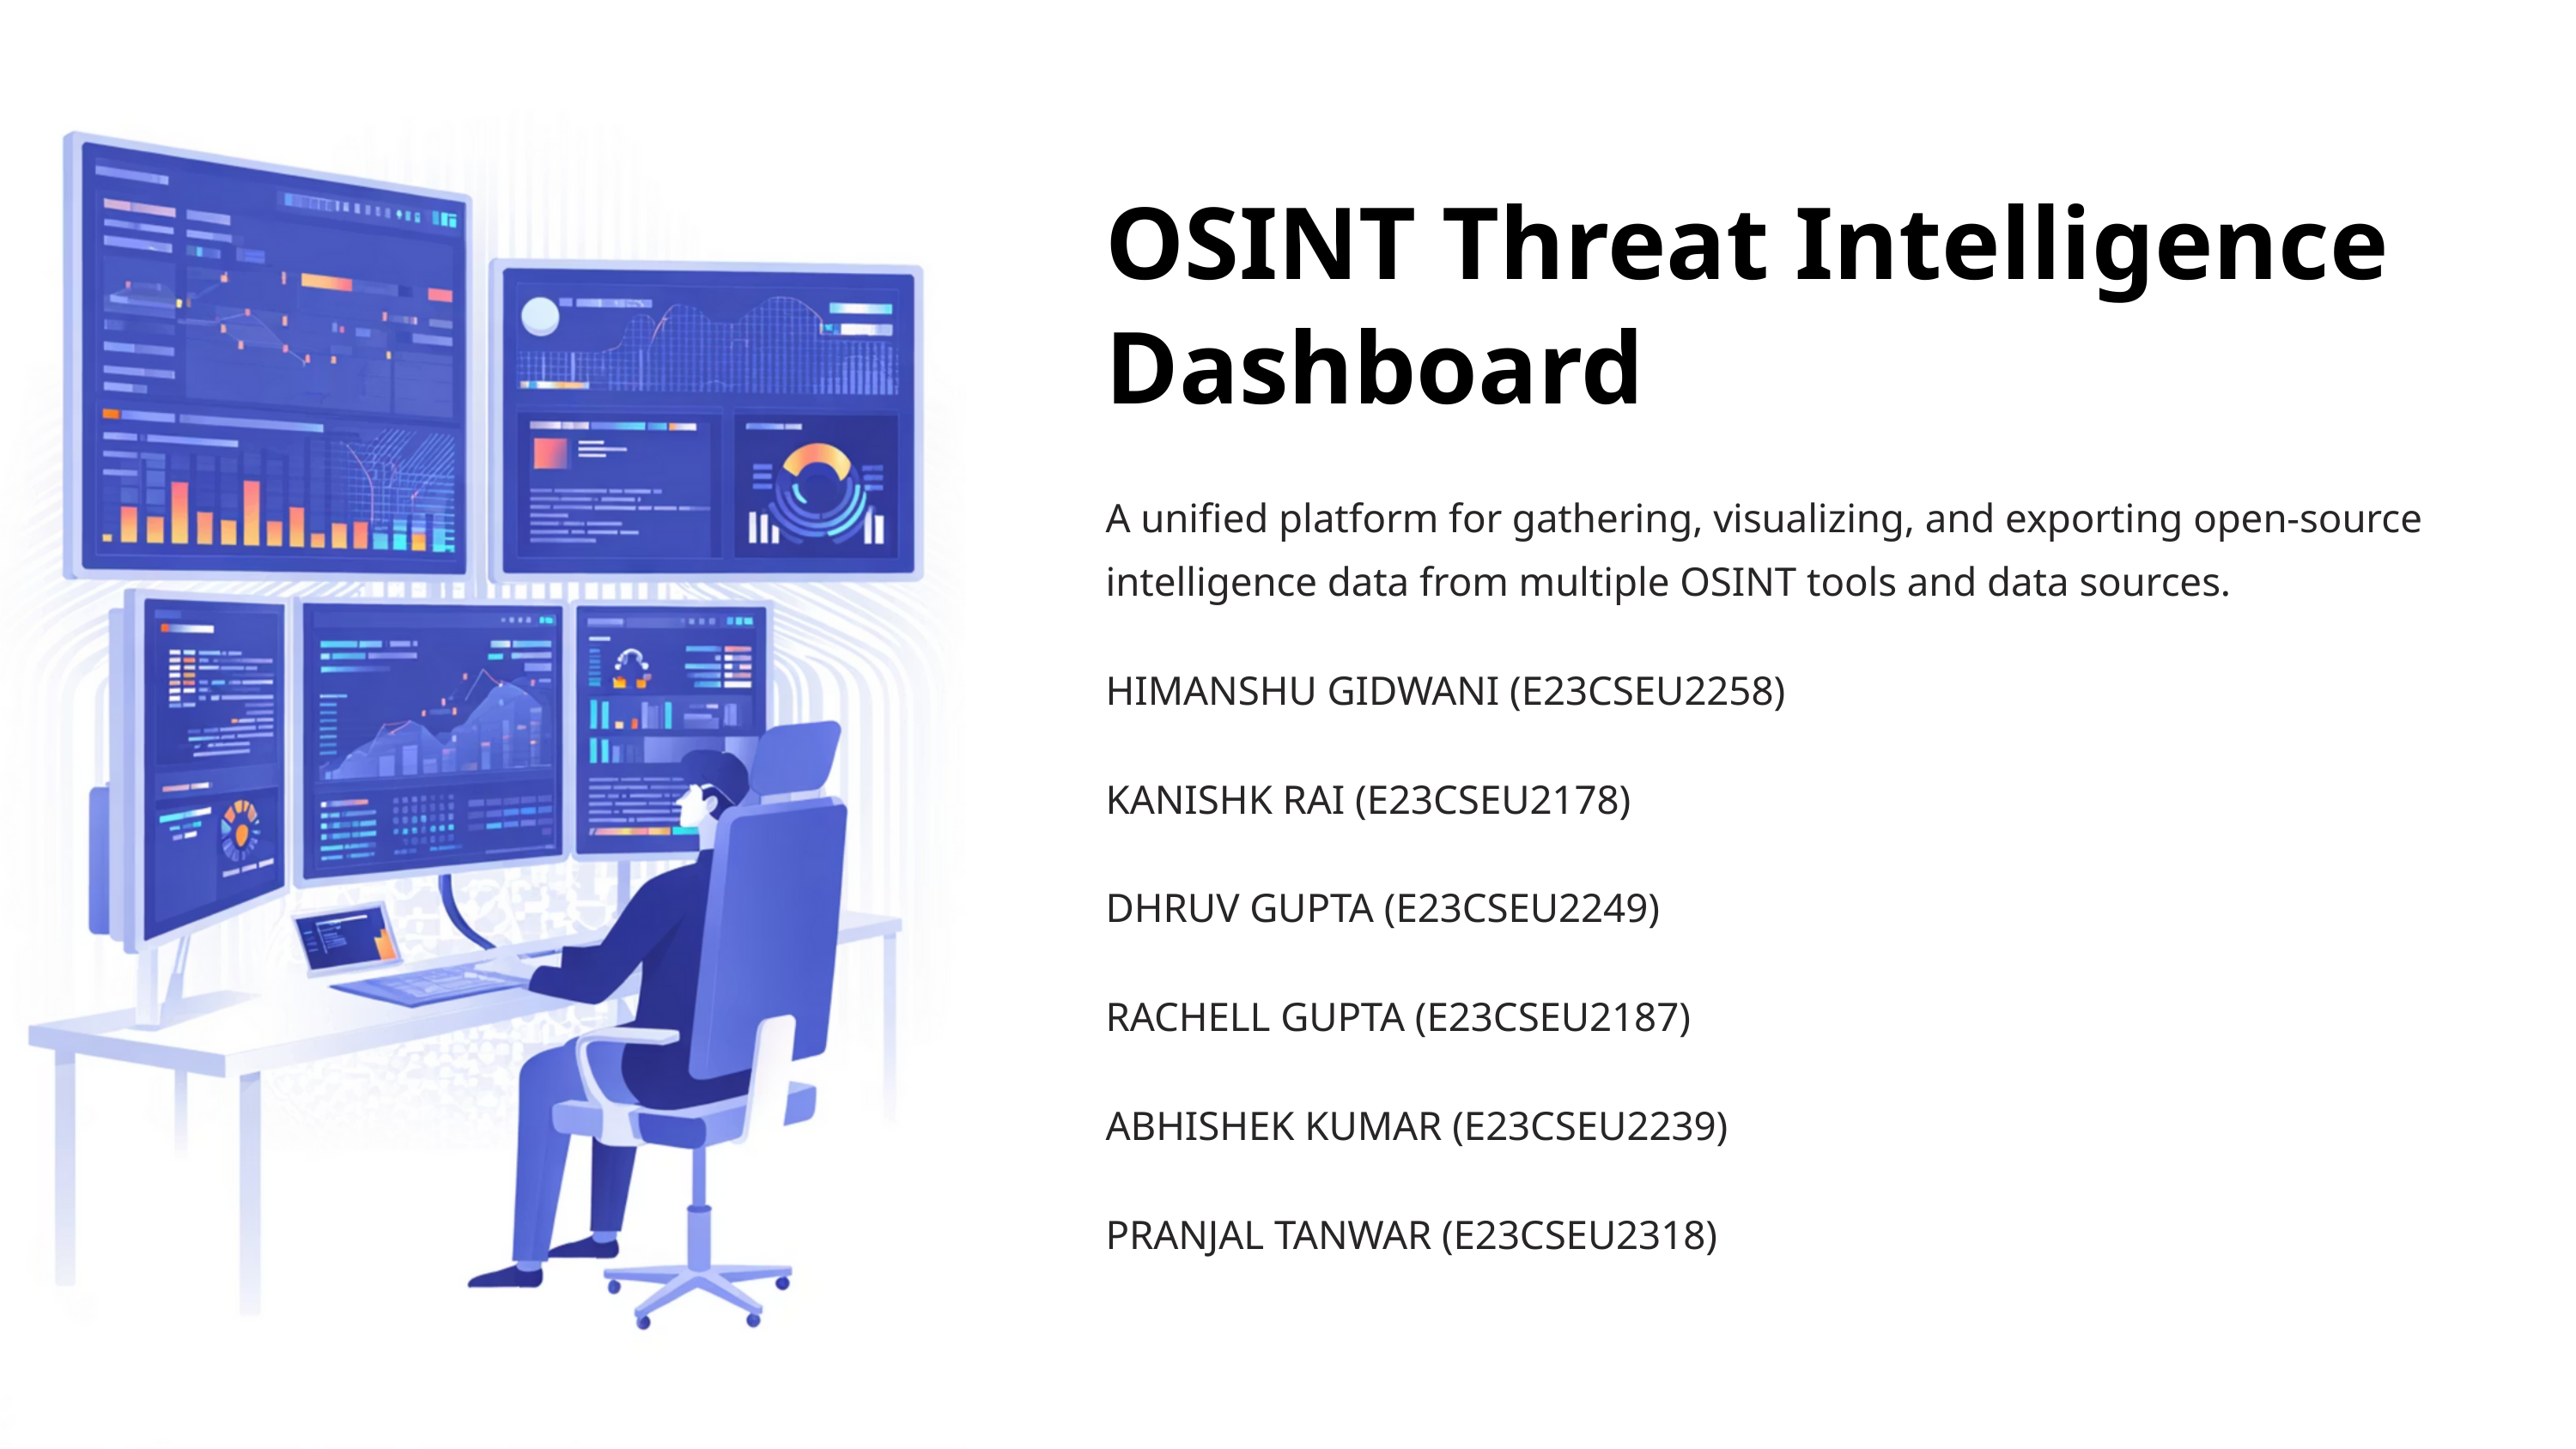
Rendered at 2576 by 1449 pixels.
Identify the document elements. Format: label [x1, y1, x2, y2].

text_box [967, 0, 2576, 1449]
text_box [0, 0, 967, 1449]
